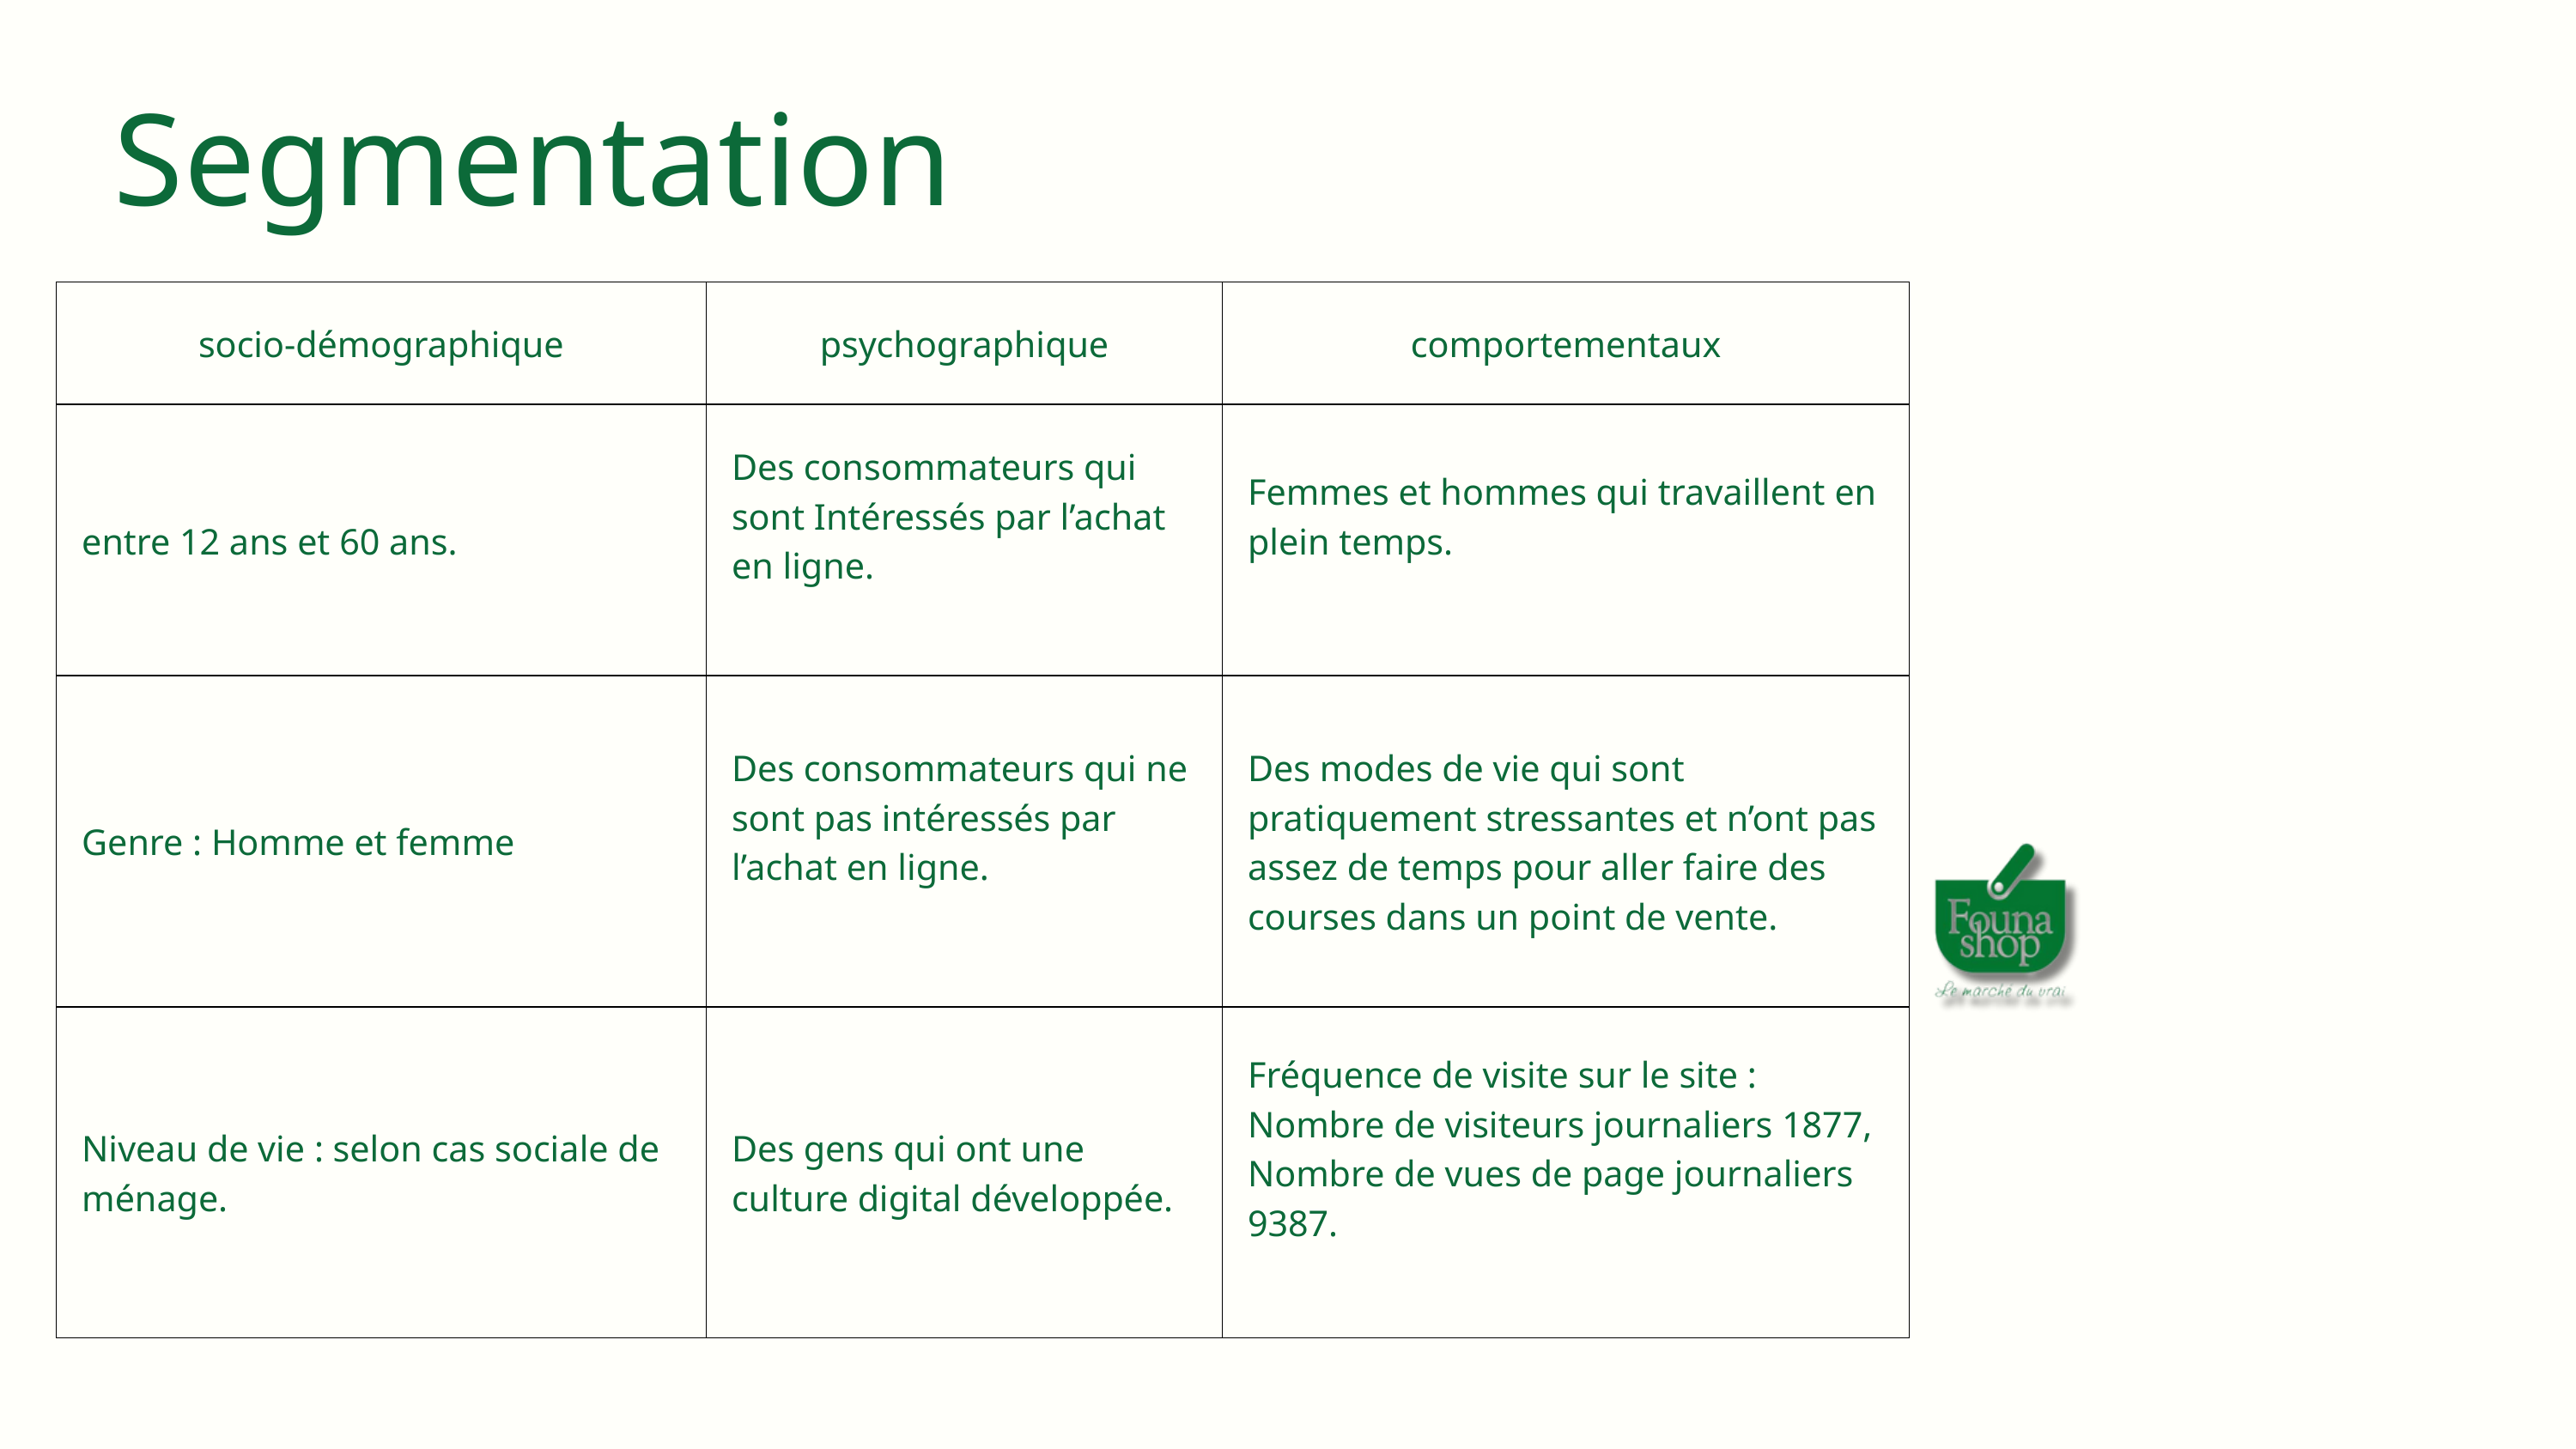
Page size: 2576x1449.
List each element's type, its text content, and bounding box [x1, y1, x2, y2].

table_cell Femmes et hommes qui travaillent en plein temps. [1223, 405, 1909, 675]
table_cell Niveau de vie : selon cas sociale de ménage. [57, 1008, 706, 1337]
text_box [1759, 729, 2257, 1131]
table_cell Des modes de vie qui sont pratiquement stressantes et n’ont pas assez de temps pour aller faire des courses dans un point de vente. [1223, 676, 1909, 1006]
table_cell Genre : Homme et femme [57, 676, 706, 1006]
table_cell entre 12 ans et 60 ans. [57, 405, 706, 675]
table_cell Des consommateurs qui sont Intéressés par l’achat en ligne. [707, 405, 1222, 675]
table_cell Des gens qui ont une culture digital développée. [707, 1008, 1222, 1337]
table_cell Des consommateurs qui ne sont pas intéressés par l’achat en ligne. [707, 676, 1222, 1006]
table_header socio-démographique [57, 282, 706, 403]
table_header comportementaux [1223, 282, 1909, 403]
table_cell Fréquence de visite sur le site : Nombre de visiteurs journaliers 1877, Nombre de vues de page journaliers 9387. [1223, 1008, 1909, 1337]
text_box Segmentation [113, 104, 1716, 232]
table_header psychographique [707, 282, 1222, 403]
